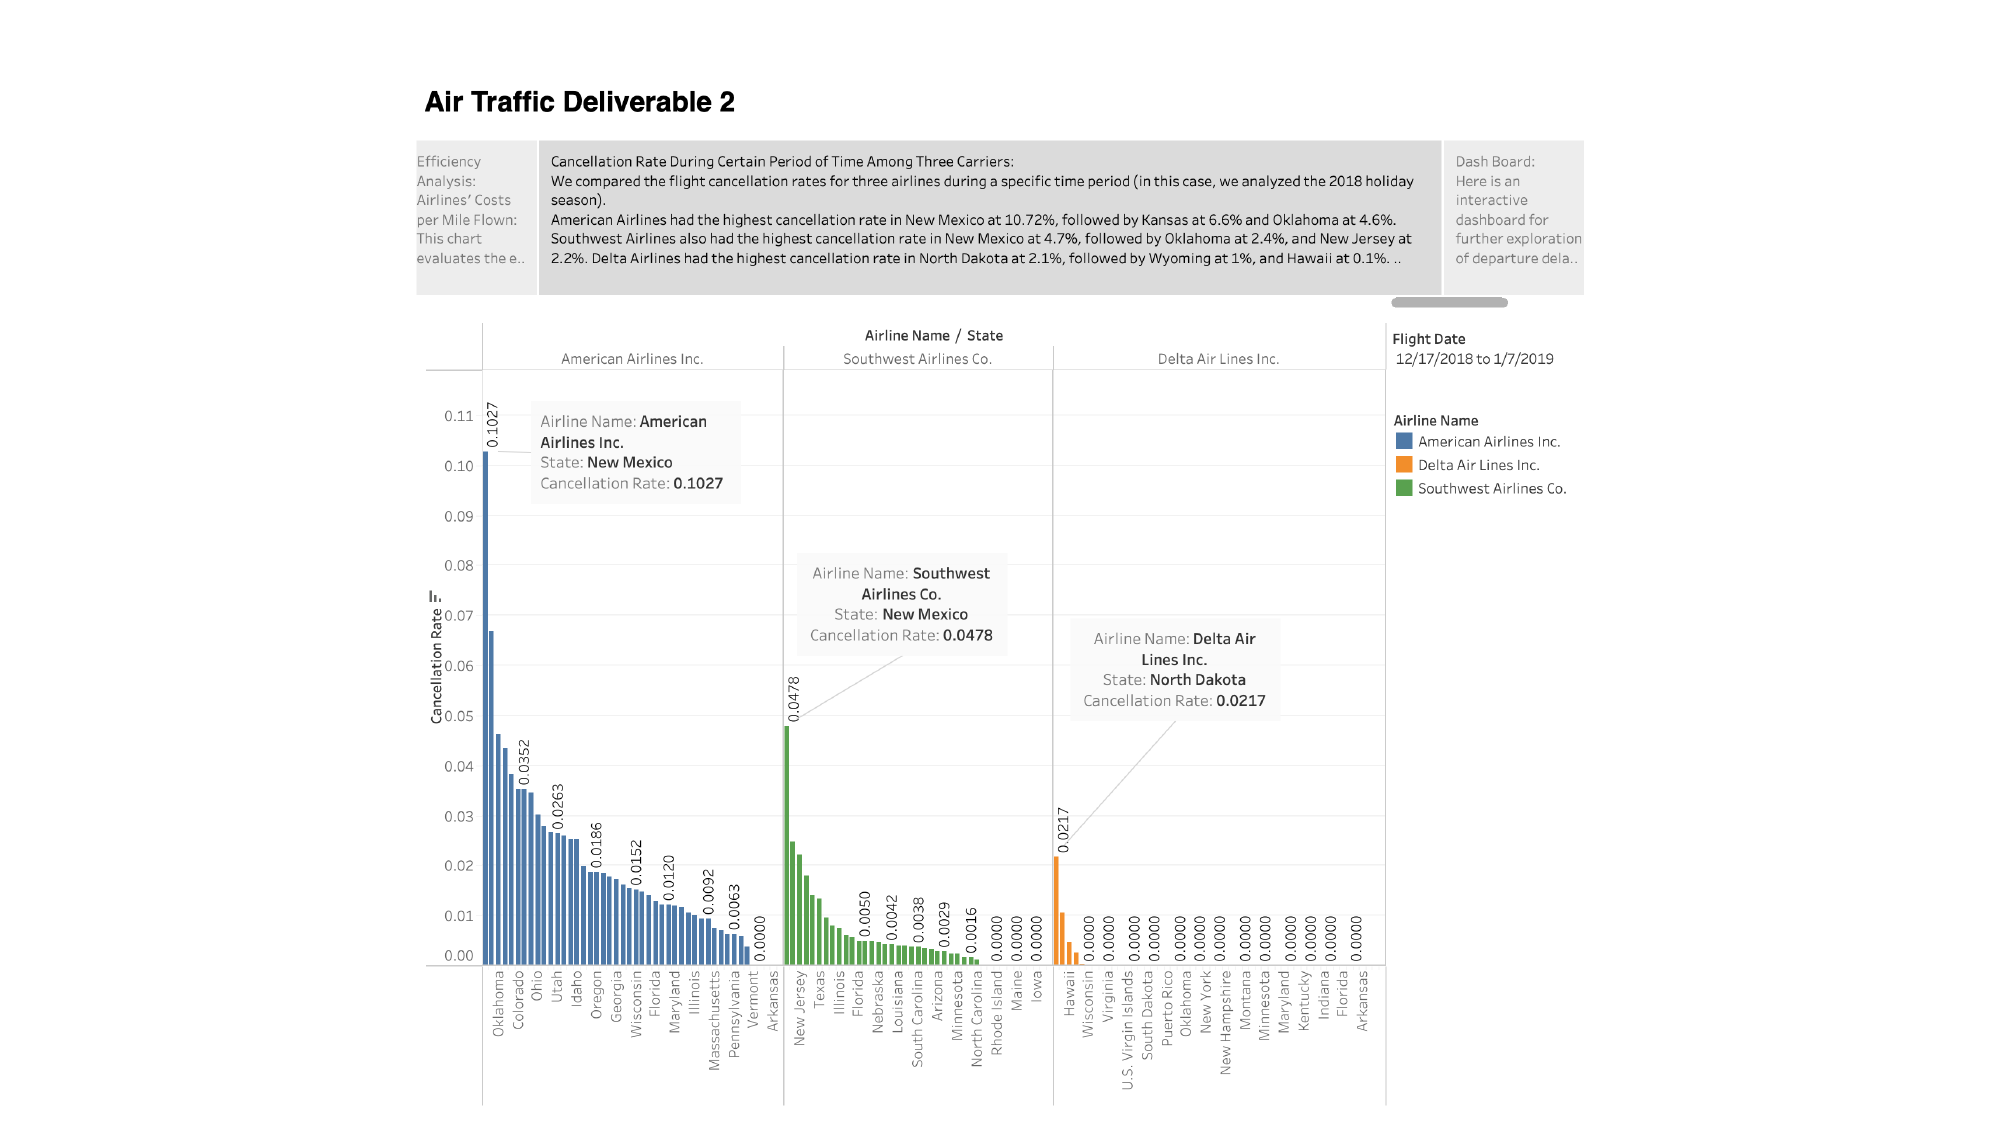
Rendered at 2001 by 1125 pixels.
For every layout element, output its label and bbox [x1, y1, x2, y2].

picture [407, 0, 1593, 1125]
